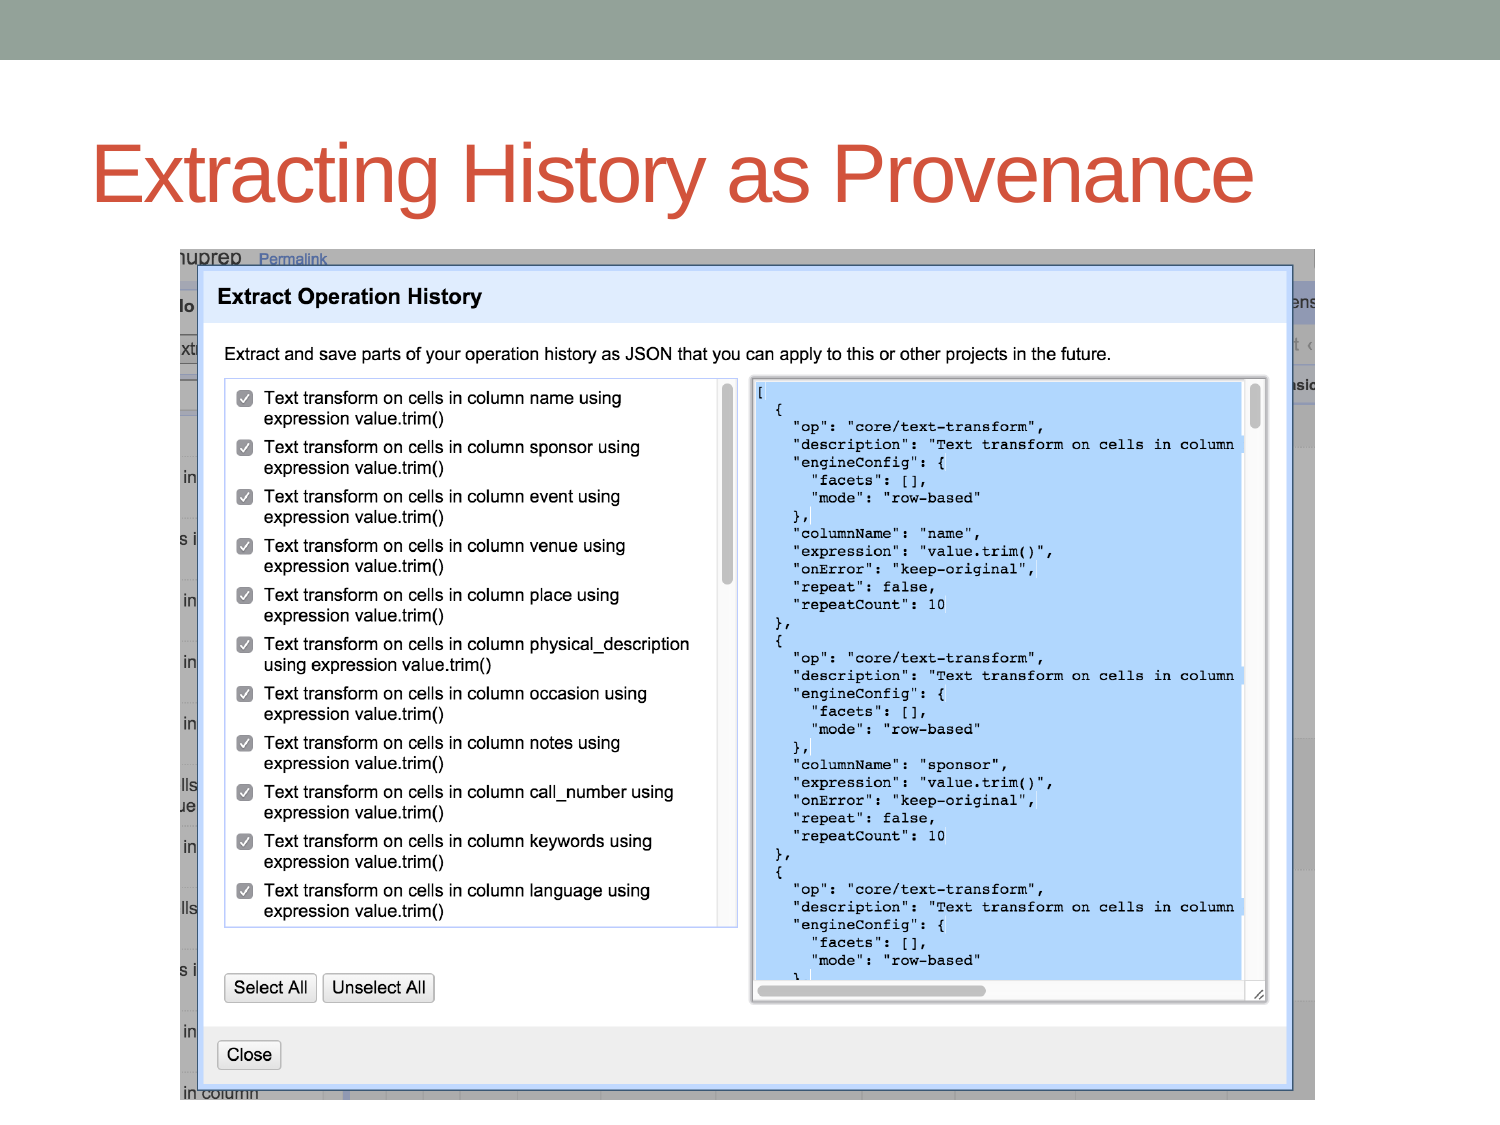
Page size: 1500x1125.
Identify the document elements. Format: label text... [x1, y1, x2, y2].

picture [180, 249, 1316, 1101]
title Extracting History as Provenance [75, 87, 1425, 250]
